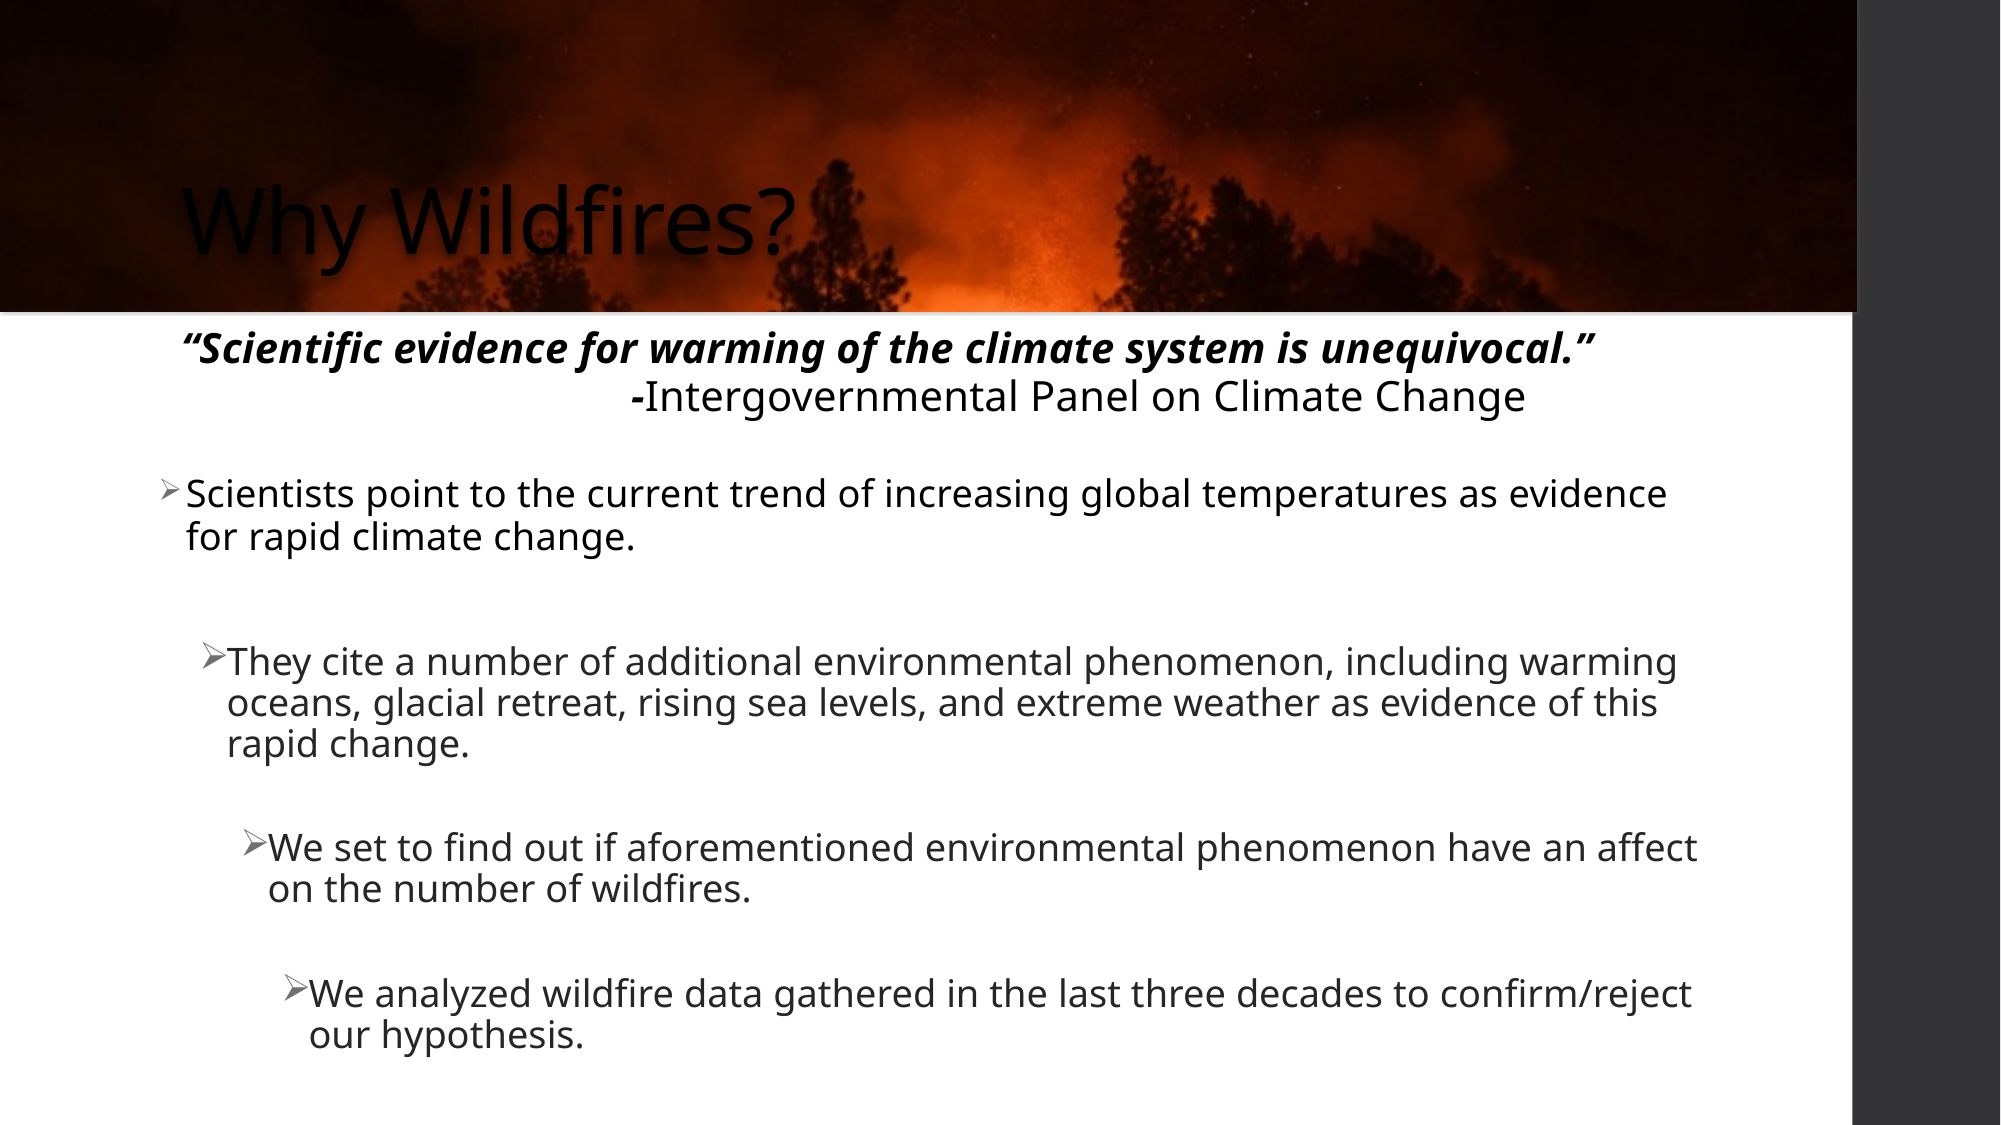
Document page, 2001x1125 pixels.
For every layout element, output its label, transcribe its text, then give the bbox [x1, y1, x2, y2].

list “Scientific evidence for warming of the climate system is unequivocal.” -Intergovernmental Panel on Climate Change [166, 322, 1730, 460]
text_box Scientists point to the current trend of increasing global temperatures as evidence for rapid climate change. They cite a number of additional environmental phenomenon, including warming oceans, glacial retreat, rising sea levels, and extreme weather as evidence of this rapid change. We set to find out if aforementioned environmental phenomenon have an affect on the number of wildfires. We analyzed wildfire data gathered in the last three decades to confirm/reject our hypothesis. [143, 465, 1730, 1066]
picture [0, 0, 1857, 312]
